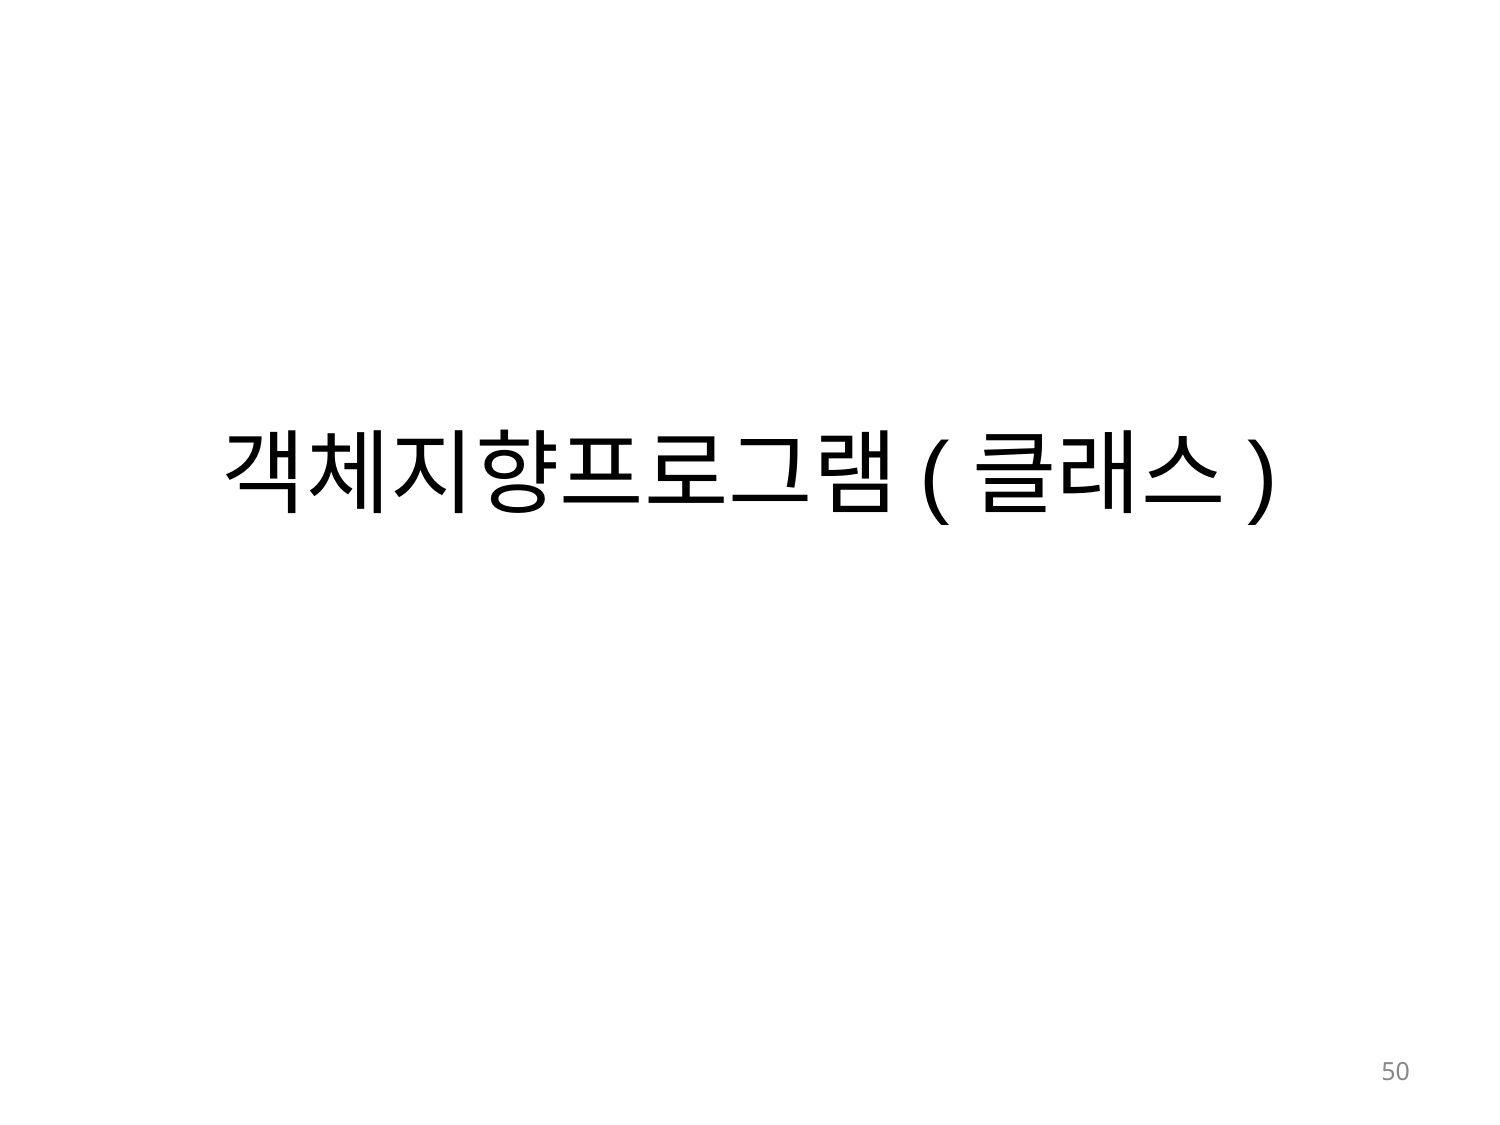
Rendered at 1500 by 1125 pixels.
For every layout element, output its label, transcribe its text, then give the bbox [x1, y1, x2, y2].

slide_number 50 [1074, 1042, 1425, 1103]
title 객체지향프로그램(클래스) [112, 349, 1388, 591]
